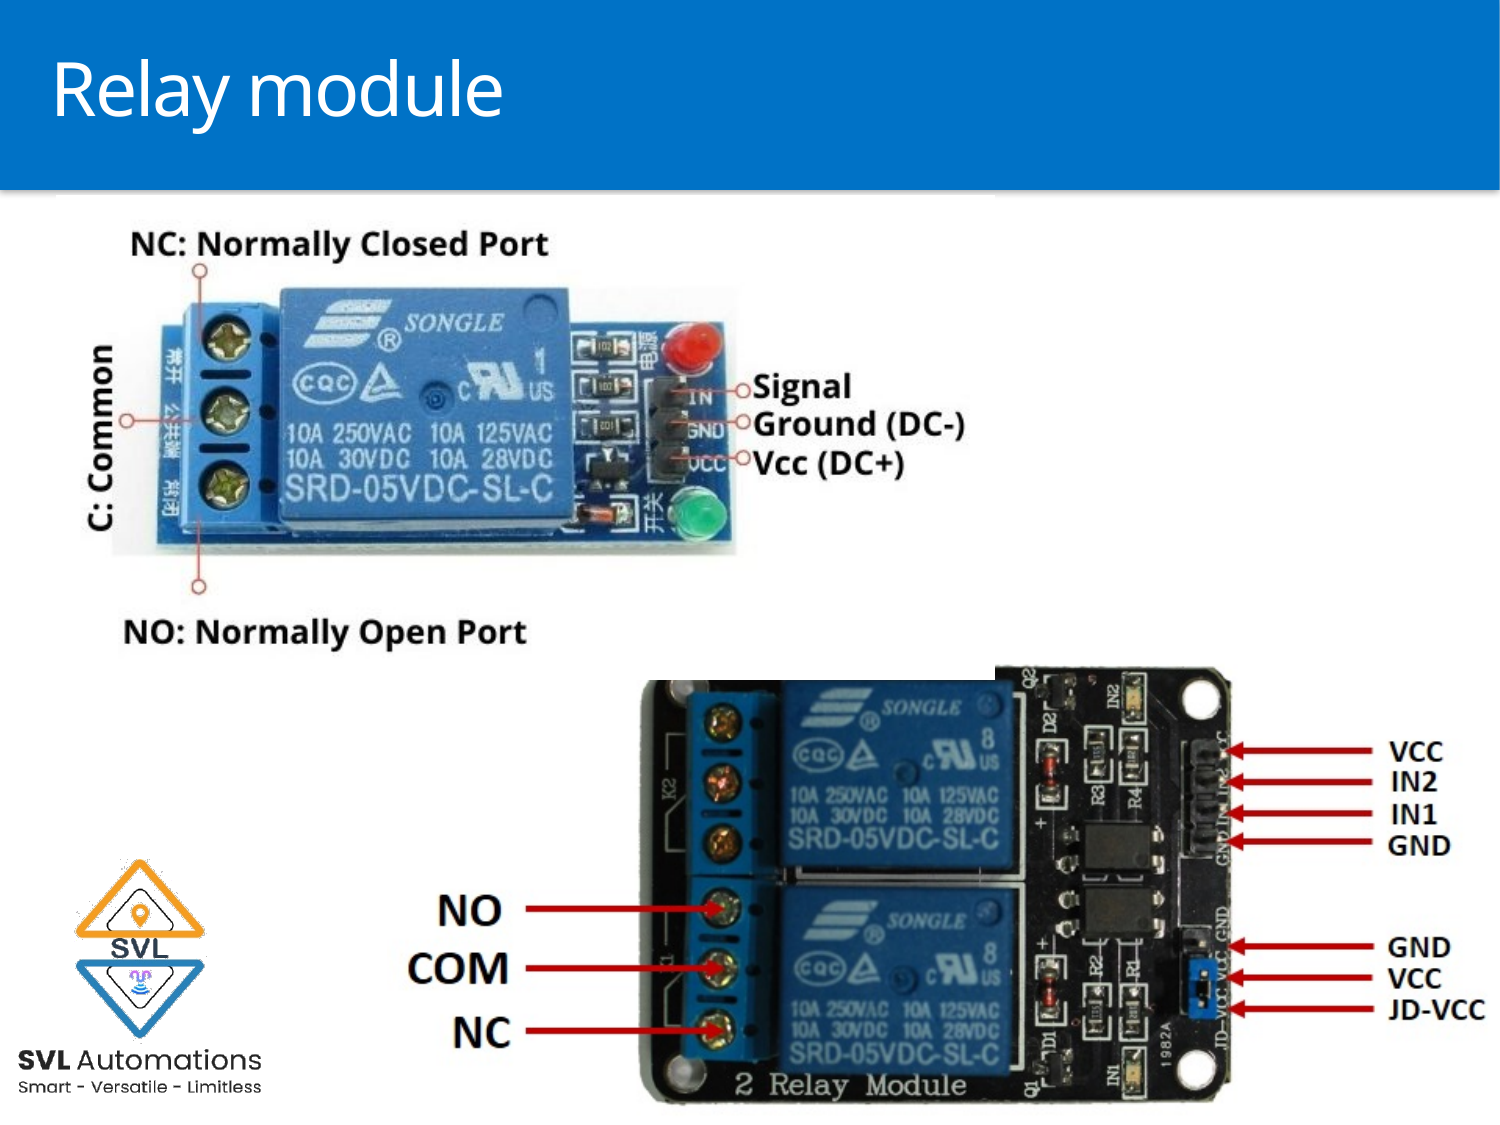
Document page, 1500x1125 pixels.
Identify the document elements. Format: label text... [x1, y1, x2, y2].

picture [18, 859, 261, 1093]
picture [56, 195, 1500, 1125]
title Relay module [50, 51, 1423, 135]
